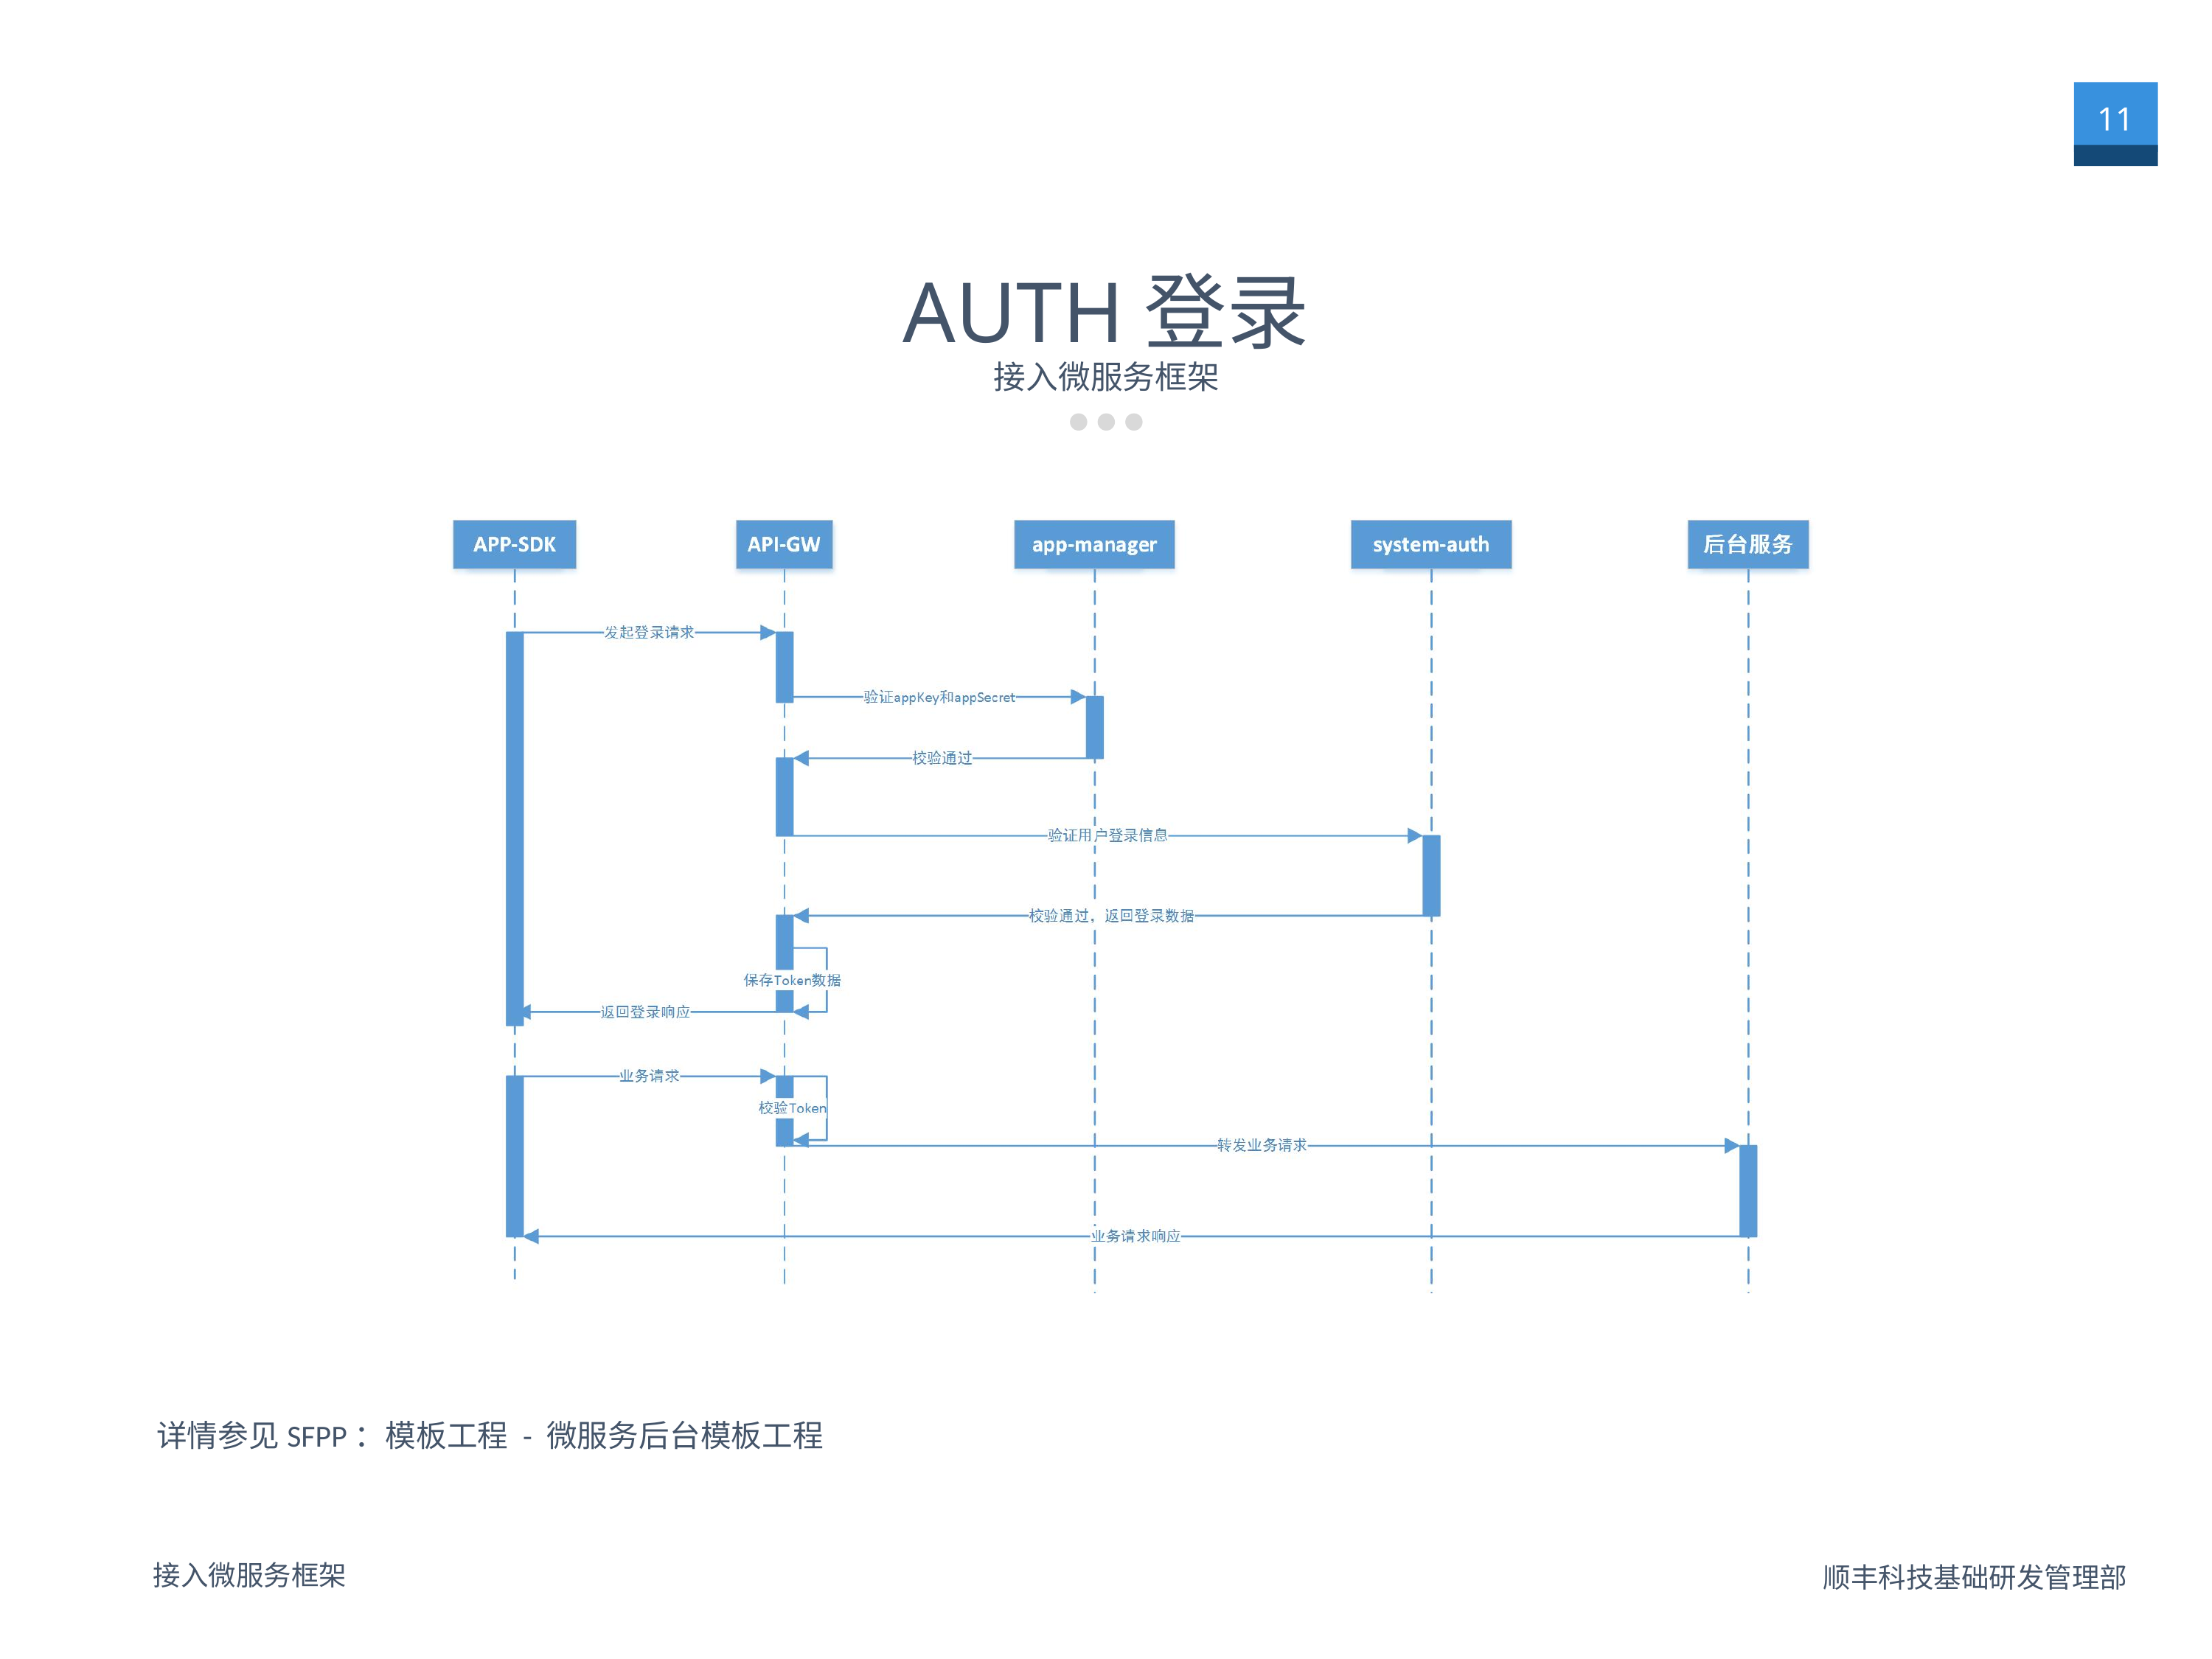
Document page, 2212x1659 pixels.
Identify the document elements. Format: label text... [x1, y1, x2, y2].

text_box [1069, 413, 1143, 431]
slide_number 11 [2087, 90, 2144, 147]
text_box AUTH登录 [902, 260, 1310, 360]
picture [447, 517, 1816, 1294]
text_box 接入微服务框架 [993, 356, 1220, 396]
text_box 详情参见SFPP：模板工程 - 微服务后台模板工程 [150, 1410, 830, 1460]
